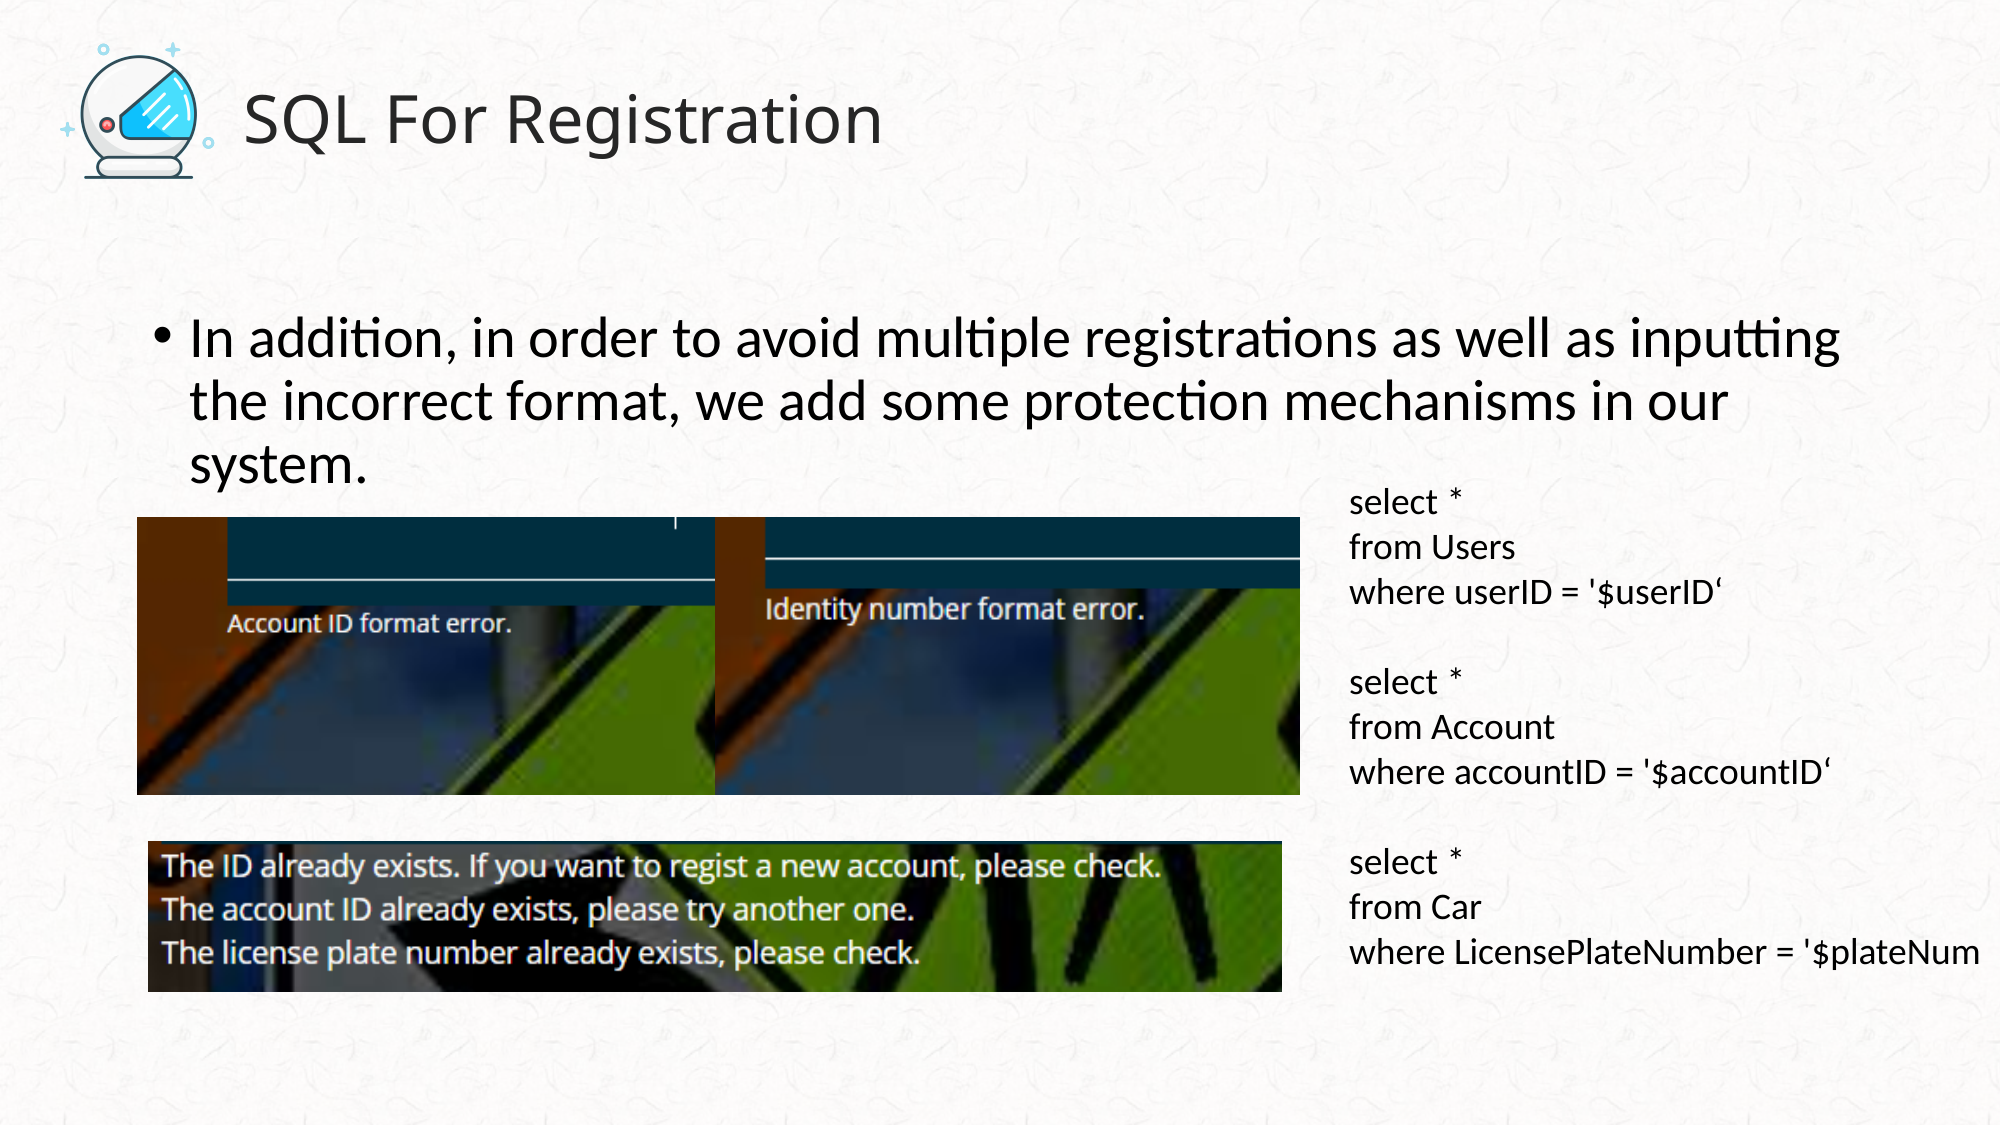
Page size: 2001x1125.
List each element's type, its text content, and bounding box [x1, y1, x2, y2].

list In addition, in order to avoid multiple registrations as well as inputting the incorrect format, we add some protection mechanisms in our system. [137, 299, 1863, 1014]
picture [137, 517, 1300, 795]
text_box SQL For Registration [230, 69, 1080, 164]
picture [46, 25, 230, 209]
text_box select * from Users where userID = '$userID‘ select * from Account where accountID = '$accountID‘ select * from Car where LicensePlateNumber = '$plateNum [1334, 469, 1997, 1115]
picture [148, 841, 1282, 992]
